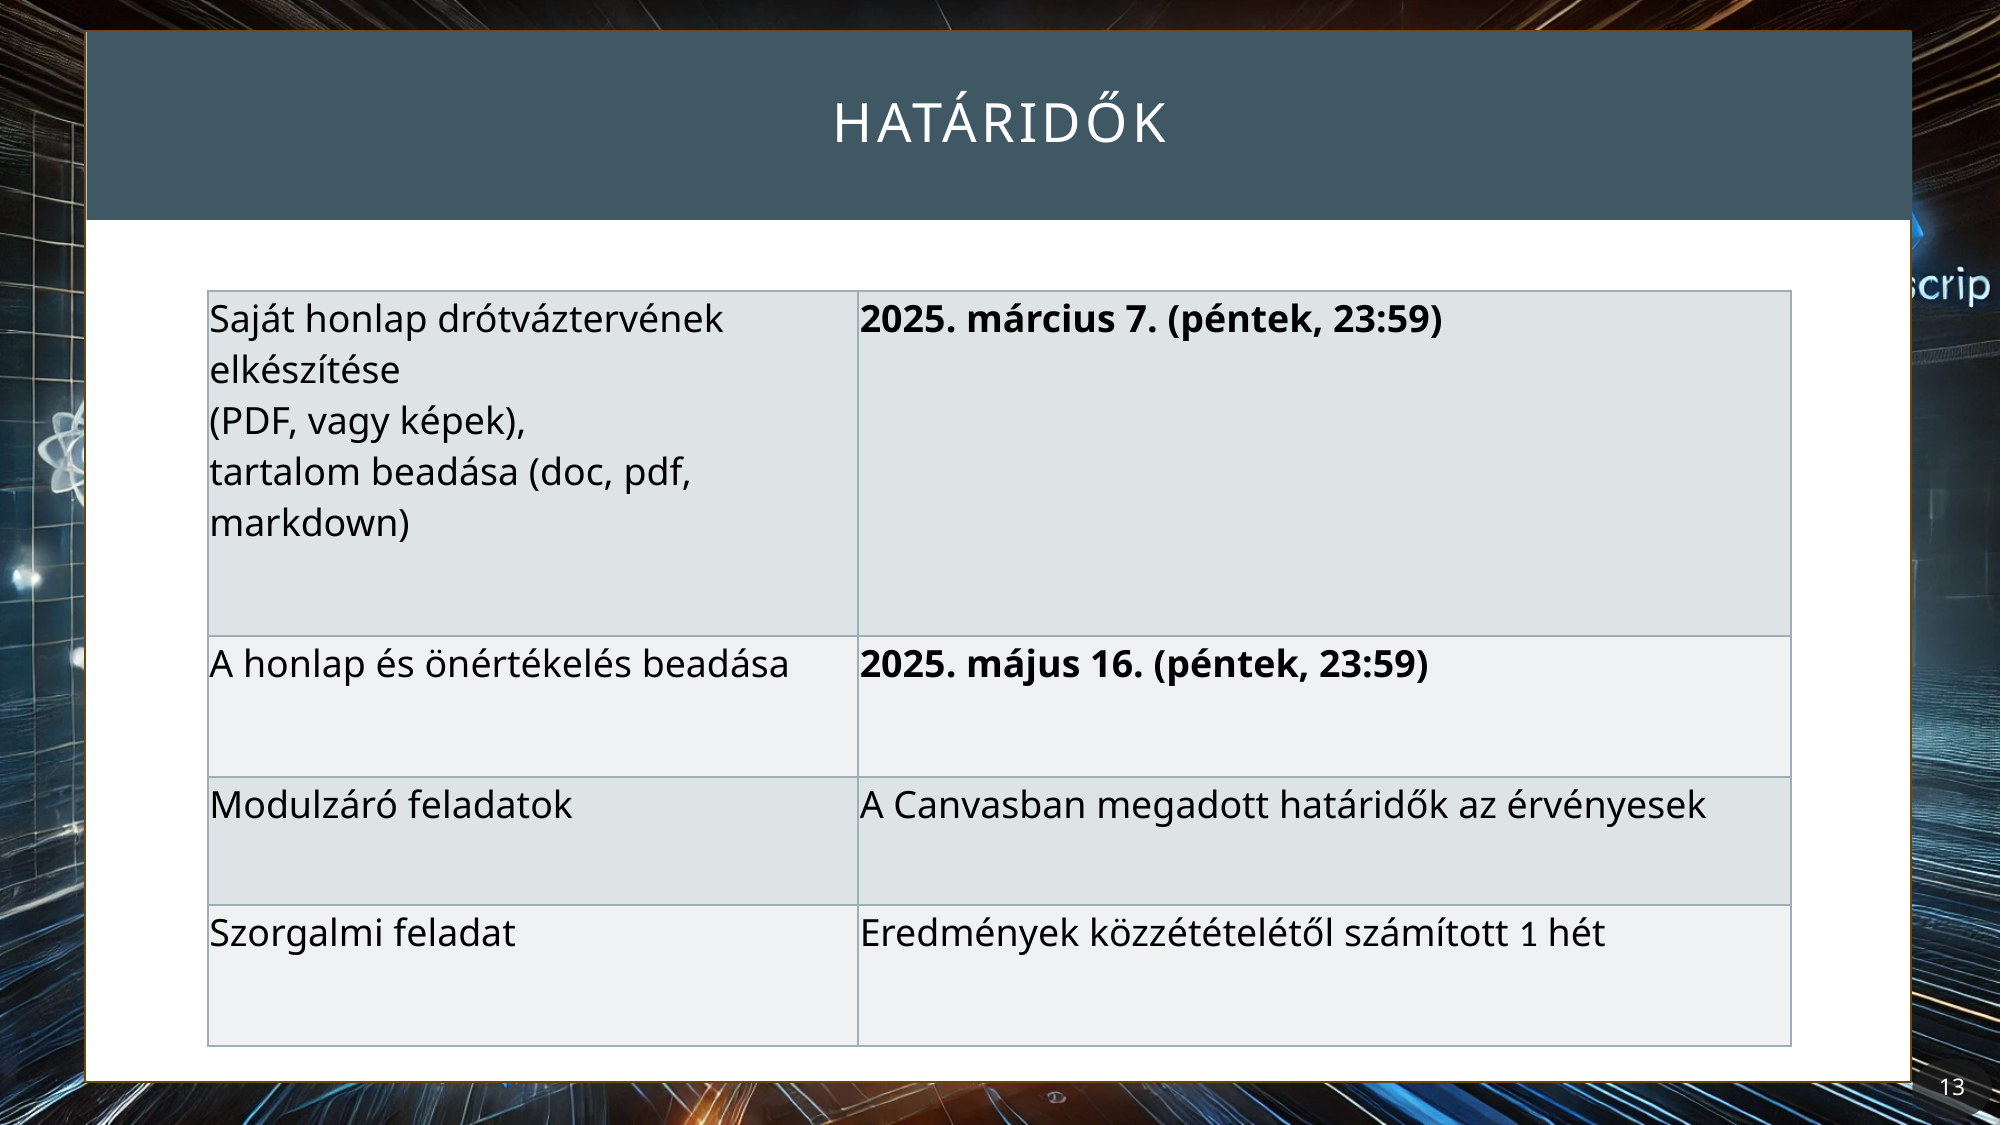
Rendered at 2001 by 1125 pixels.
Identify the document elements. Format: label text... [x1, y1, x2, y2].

table_header Saját honlap drótváztervének elkészítése (PDF, vagy képek), tartalom beadása (doc, pdf, markdown) [209, 292, 857, 635]
table_cell 2025. május 16. (péntek, 23:59) [859, 637, 1790, 776]
table_cell Modulzáró feladatok [209, 778, 857, 904]
slide_number 13 [1912, 1058, 1993, 1119]
table_cell Eredmények közzétételétől számított 1 hét [859, 906, 1790, 1045]
table_cell A Canvasban megadott határidők az érvényesek [859, 778, 1790, 904]
table_header 2025. március 7. (péntek, 23:59) [859, 292, 1790, 635]
picture [0, 0, 2000, 1125]
table_cell Szorgalmi feladat [209, 906, 857, 1045]
table_cell A honlap és önértékelés beadása [209, 637, 857, 776]
title Határidők [84, 28, 1915, 222]
